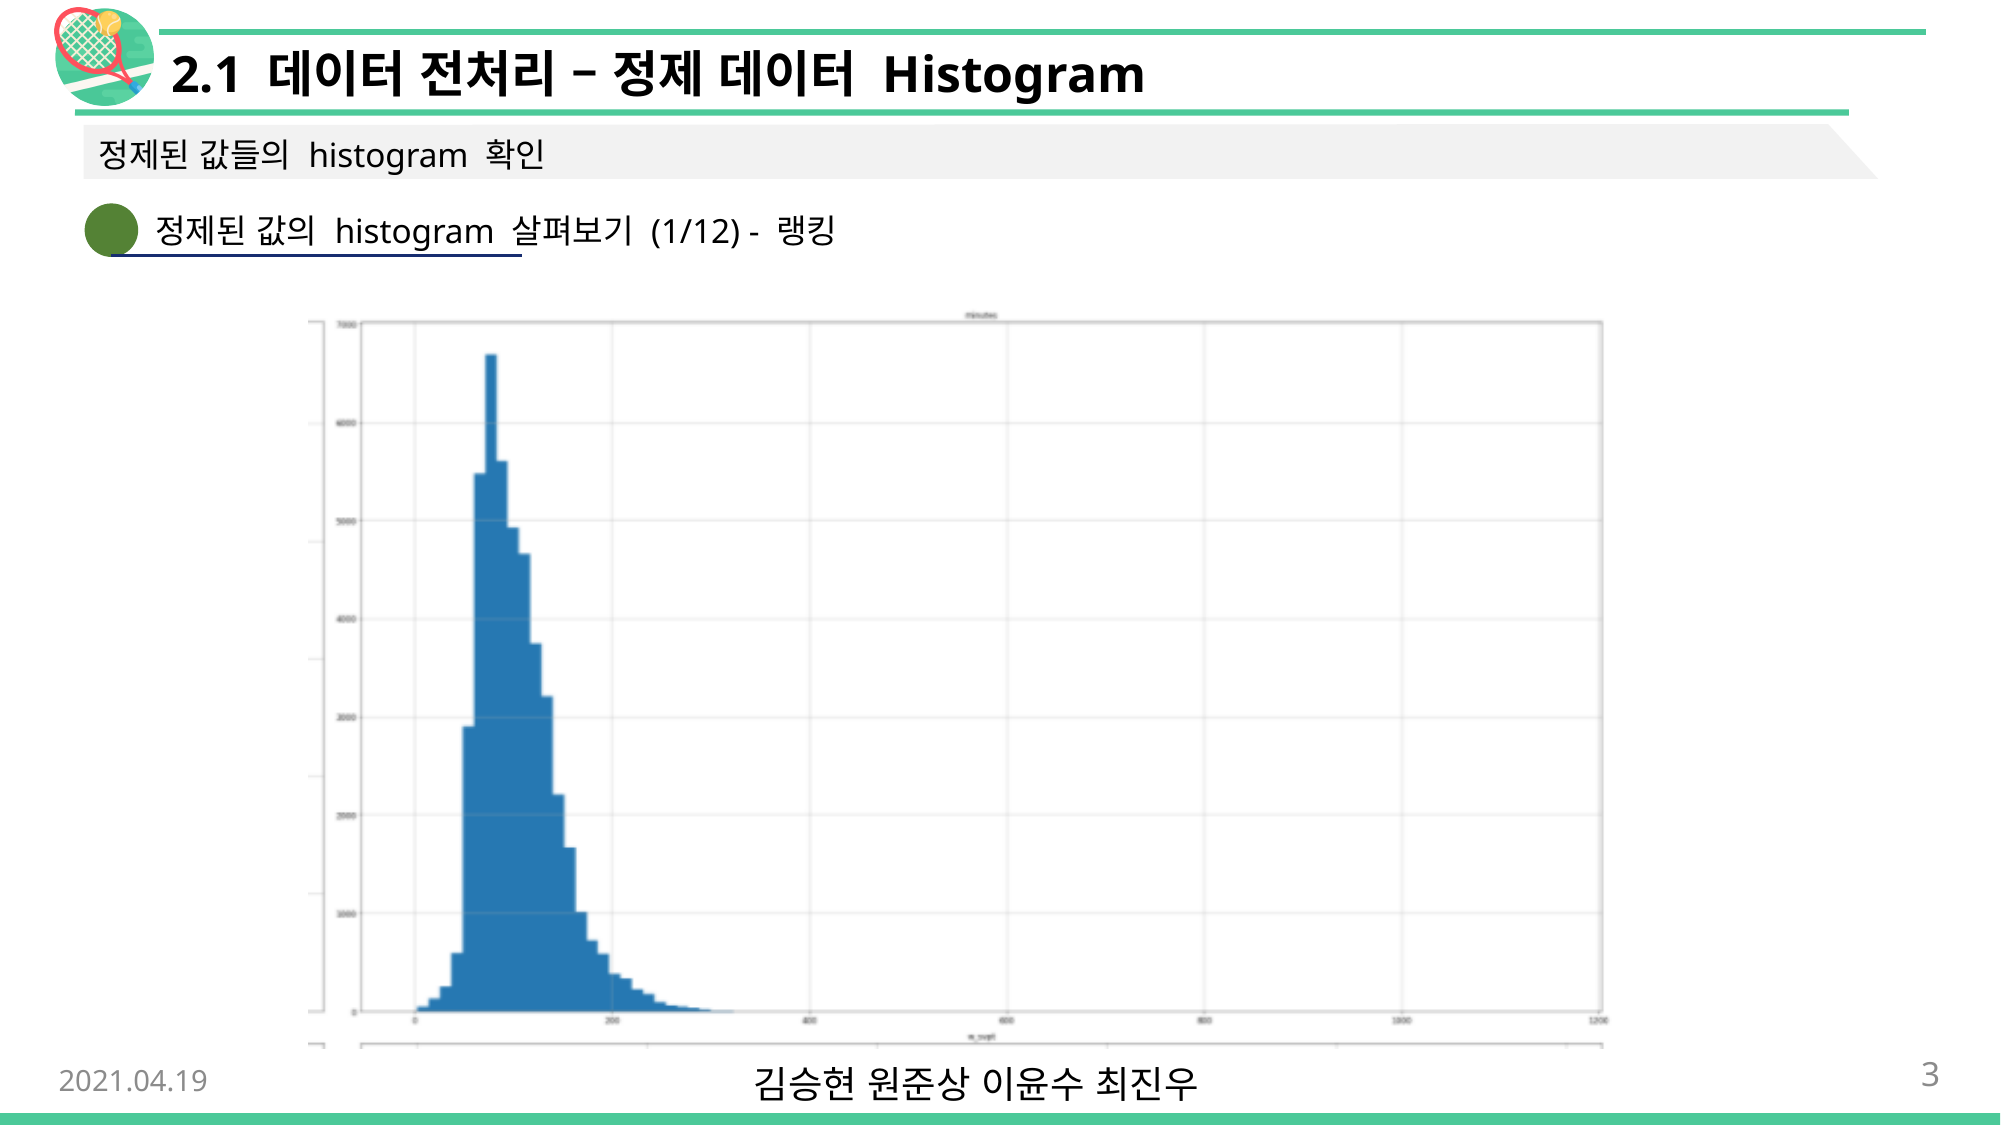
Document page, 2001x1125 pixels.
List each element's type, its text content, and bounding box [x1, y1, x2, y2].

list 정제된 값들의 histogram 확인 [83, 130, 2000, 183]
picture [54, 7, 154, 106]
slide_number 3 [1504, 1042, 1955, 1103]
title 2.1 데이터 전처리 – 정제 데이터 Histogram [156, 37, 1629, 115]
text_box 정제된 값의 histogram 살펴보기 (1/12) - 랭킹 [123, 200, 897, 260]
text_box 1 [83, 202, 140, 258]
picture [308, 284, 1645, 1049]
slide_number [43, 1049, 494, 1110]
